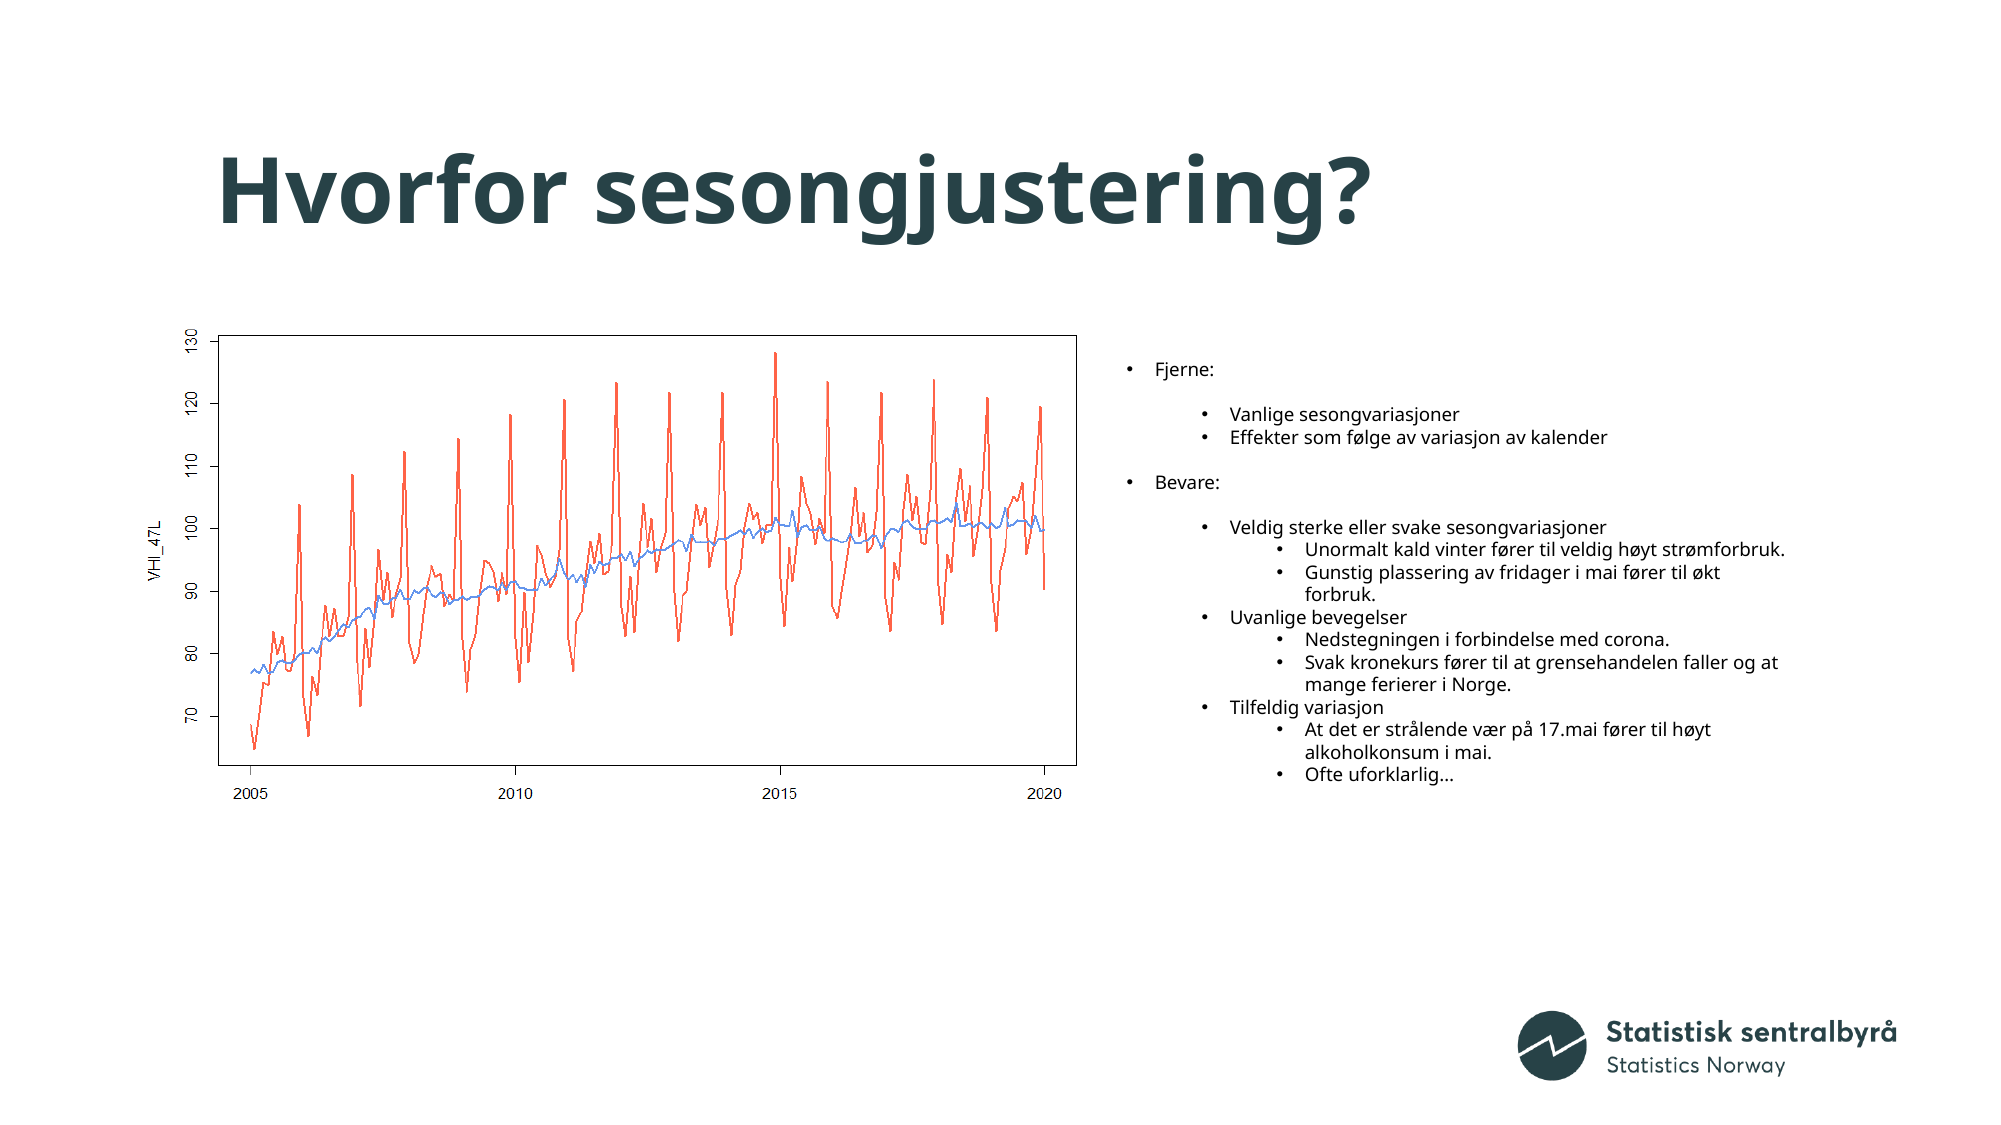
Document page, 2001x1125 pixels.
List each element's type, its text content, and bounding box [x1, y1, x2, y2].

title Hvorfor sesongjustering? [200, 90, 1784, 305]
text_box Fjerne: Vanlige sesongvariasjoner Effekter som følge av variasjon av kalender Bevare: Veldig sterke eller svake sesongvariasjoner Unormalt kald vinter fører til veldig høyt strømforbruk. Gunstig plassering av fridager i mai fører til økt forbruk. Uvanlige bevegelser Nedstegningen i forbindelse med corona. Svak kronekurs fører til at grensehandelen faller og at mange ferierer i Norge. Tilfeldig variasjon At det er strålende vær på 17.mai fører til høyt alkoholkonsum i mai. Ofte uforklarlig… [1111, 305, 1811, 906]
picture [142, 259, 1115, 861]
picture [1503, 995, 2000, 1125]
